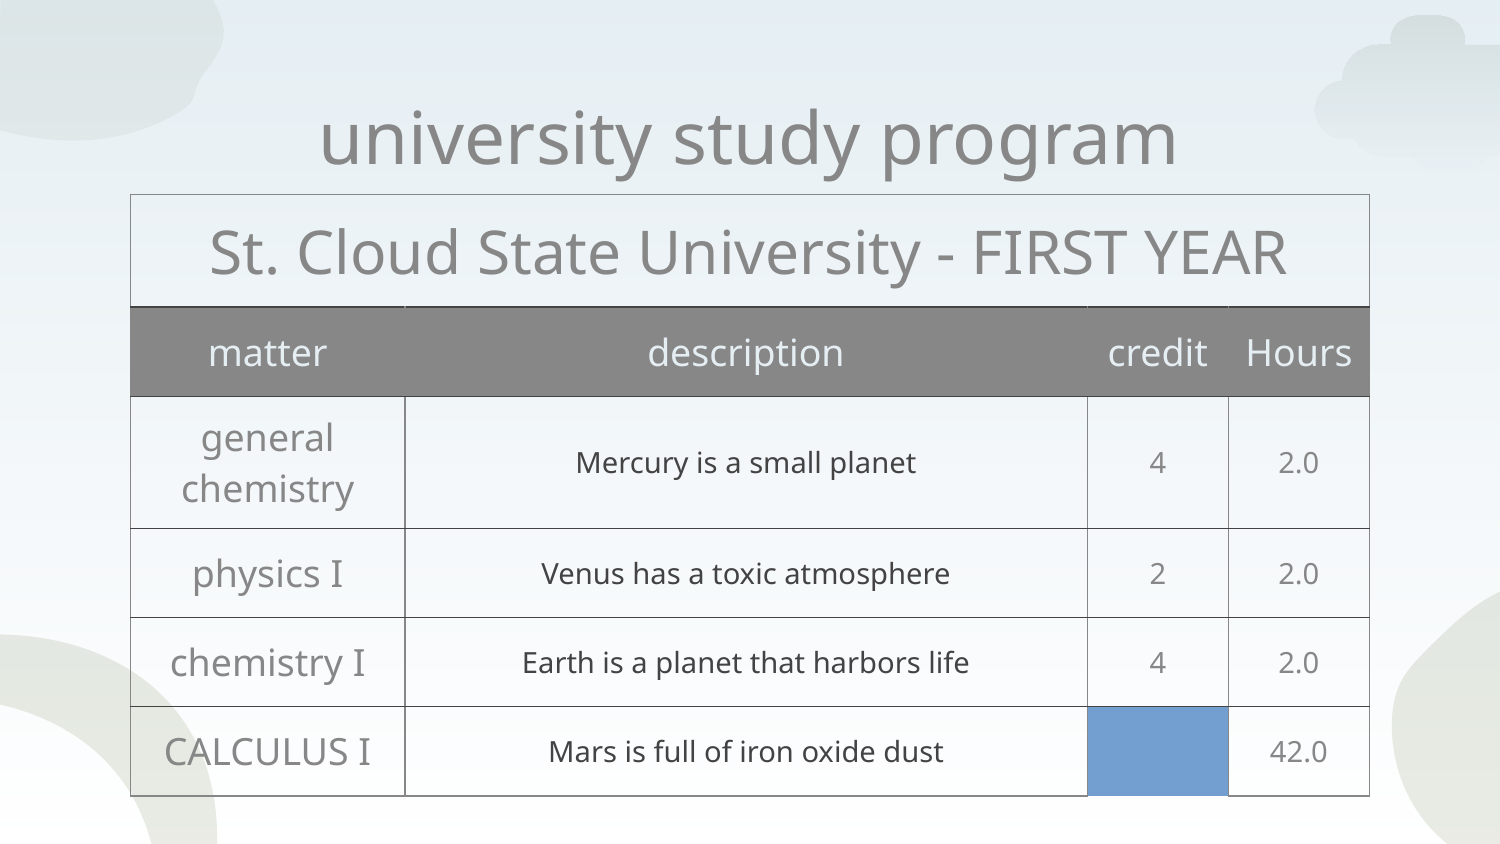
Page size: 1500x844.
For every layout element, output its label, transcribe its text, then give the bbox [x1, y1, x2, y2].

table_cell 2.0 [1229, 529, 1369, 617]
title university study program [117, 100, 1383, 195]
table_cell Hours [1229, 308, 1369, 396]
table_cell description [406, 308, 1087, 396]
table_cell Mercury is a small planet [406, 397, 1087, 528]
table_cell Mars is full of iron oxide dust [406, 707, 1087, 795]
table_cell general chemistry [131, 397, 404, 528]
table_cell CALCULUS I [131, 707, 404, 795]
table_header St. Cloud State University - FIRST YEAR [131, 195, 1369, 306]
table_cell 2 [1088, 529, 1228, 617]
table_cell Venus has a toxic atmosphere [406, 529, 1087, 617]
table_cell 2.0 [1229, 618, 1369, 706]
table_cell credit [1088, 308, 1228, 396]
table_cell 4 [1088, 618, 1228, 706]
table_cell chemistry I [131, 618, 404, 706]
table_cell matter [131, 308, 404, 396]
table_cell physics I [131, 529, 404, 617]
table_cell 2.0 [1229, 707, 1369, 795]
table_cell 4 [1088, 397, 1228, 528]
table_cell 2.0 [1229, 397, 1369, 528]
table_cell Earth is a planet that harbors life [406, 618, 1087, 706]
